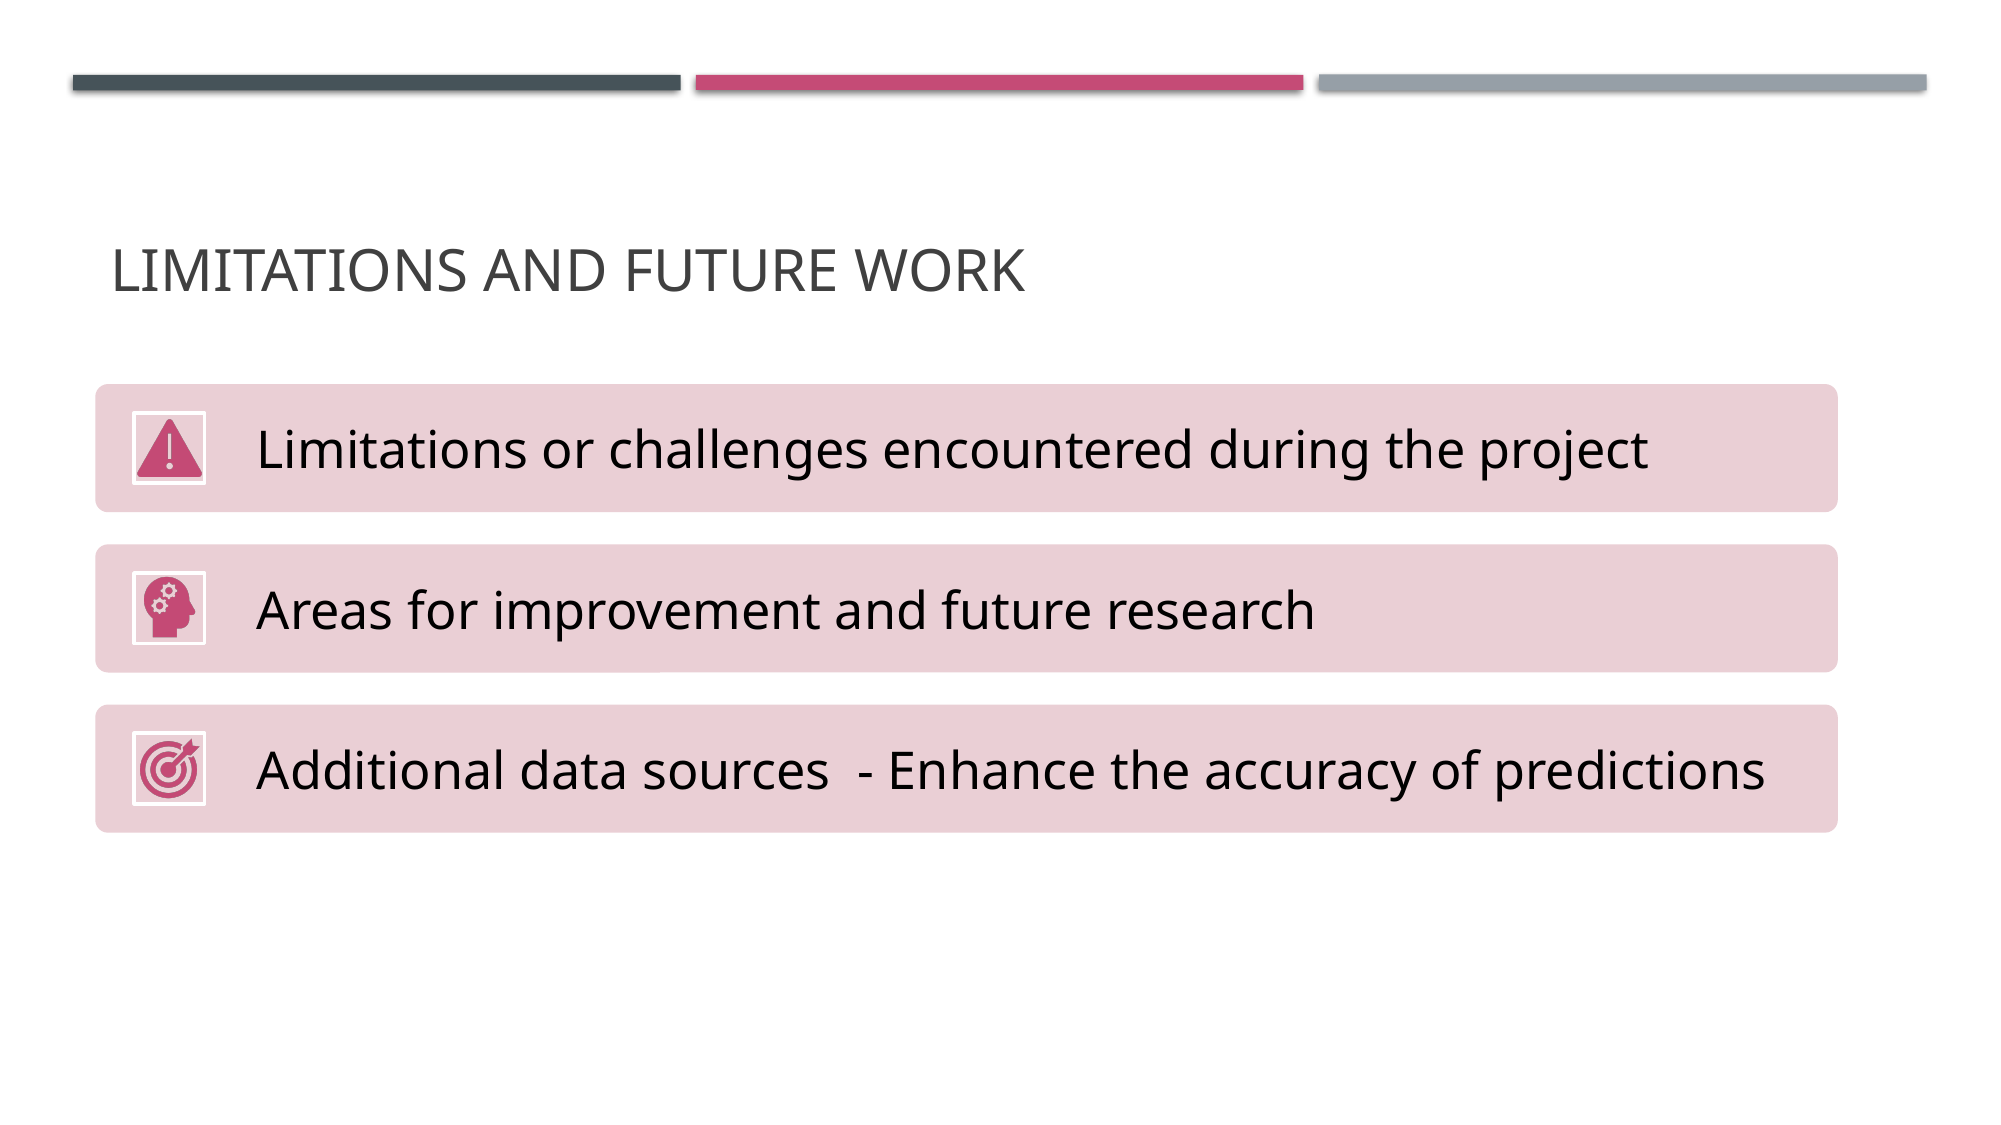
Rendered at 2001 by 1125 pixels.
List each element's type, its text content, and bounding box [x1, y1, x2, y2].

title LIMITATIONS AND FUTURE WORK [95, 115, 1905, 311]
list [94, 383, 1839, 834]
